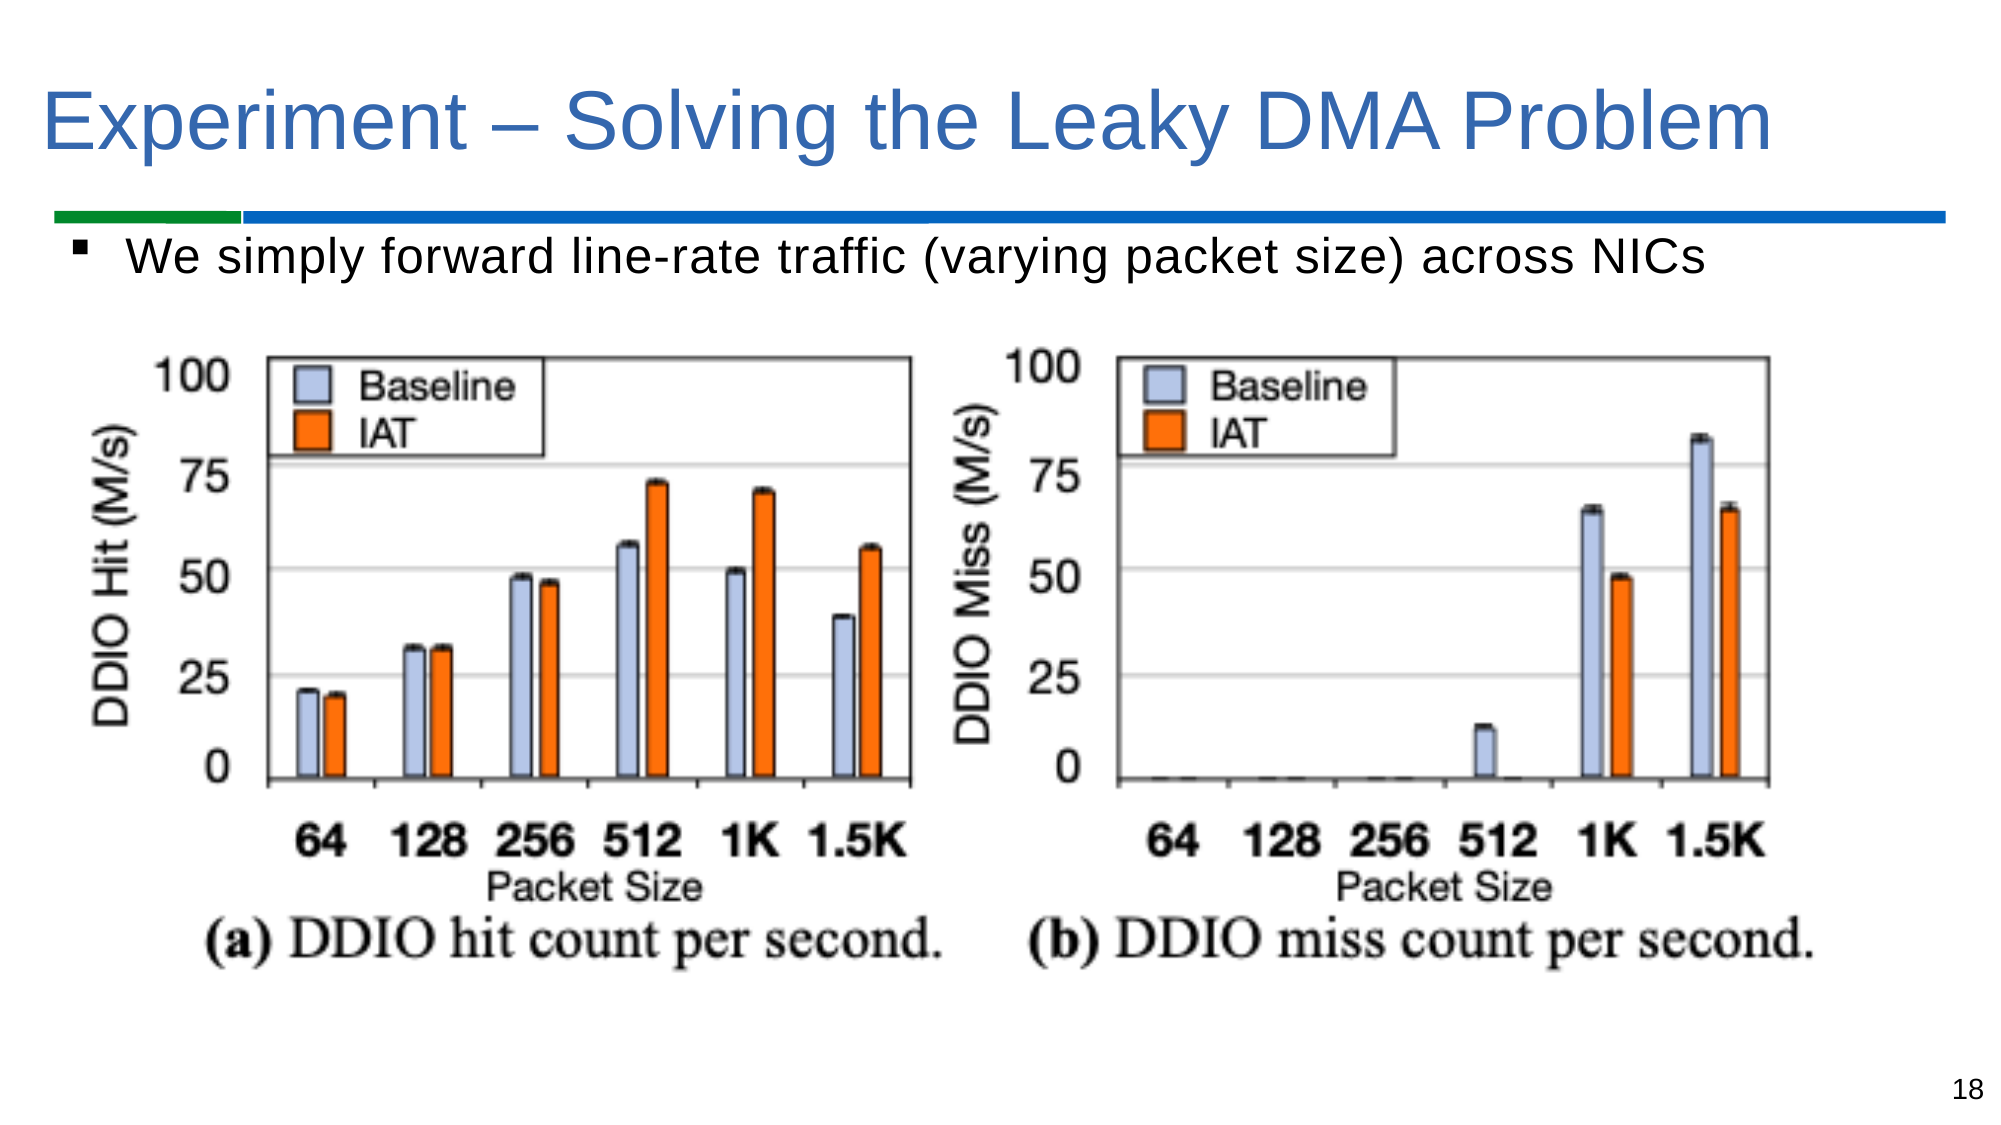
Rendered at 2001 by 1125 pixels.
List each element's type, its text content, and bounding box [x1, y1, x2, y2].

slide_number 18 [1932, 1062, 1999, 1123]
text_box Experiment – Solving the Leaky DMA Problem [39, 64, 2000, 167]
text_box We simply forward line-rate traffic (varying packet size) across NICs [54, 216, 1980, 342]
picture [78, 345, 1878, 977]
